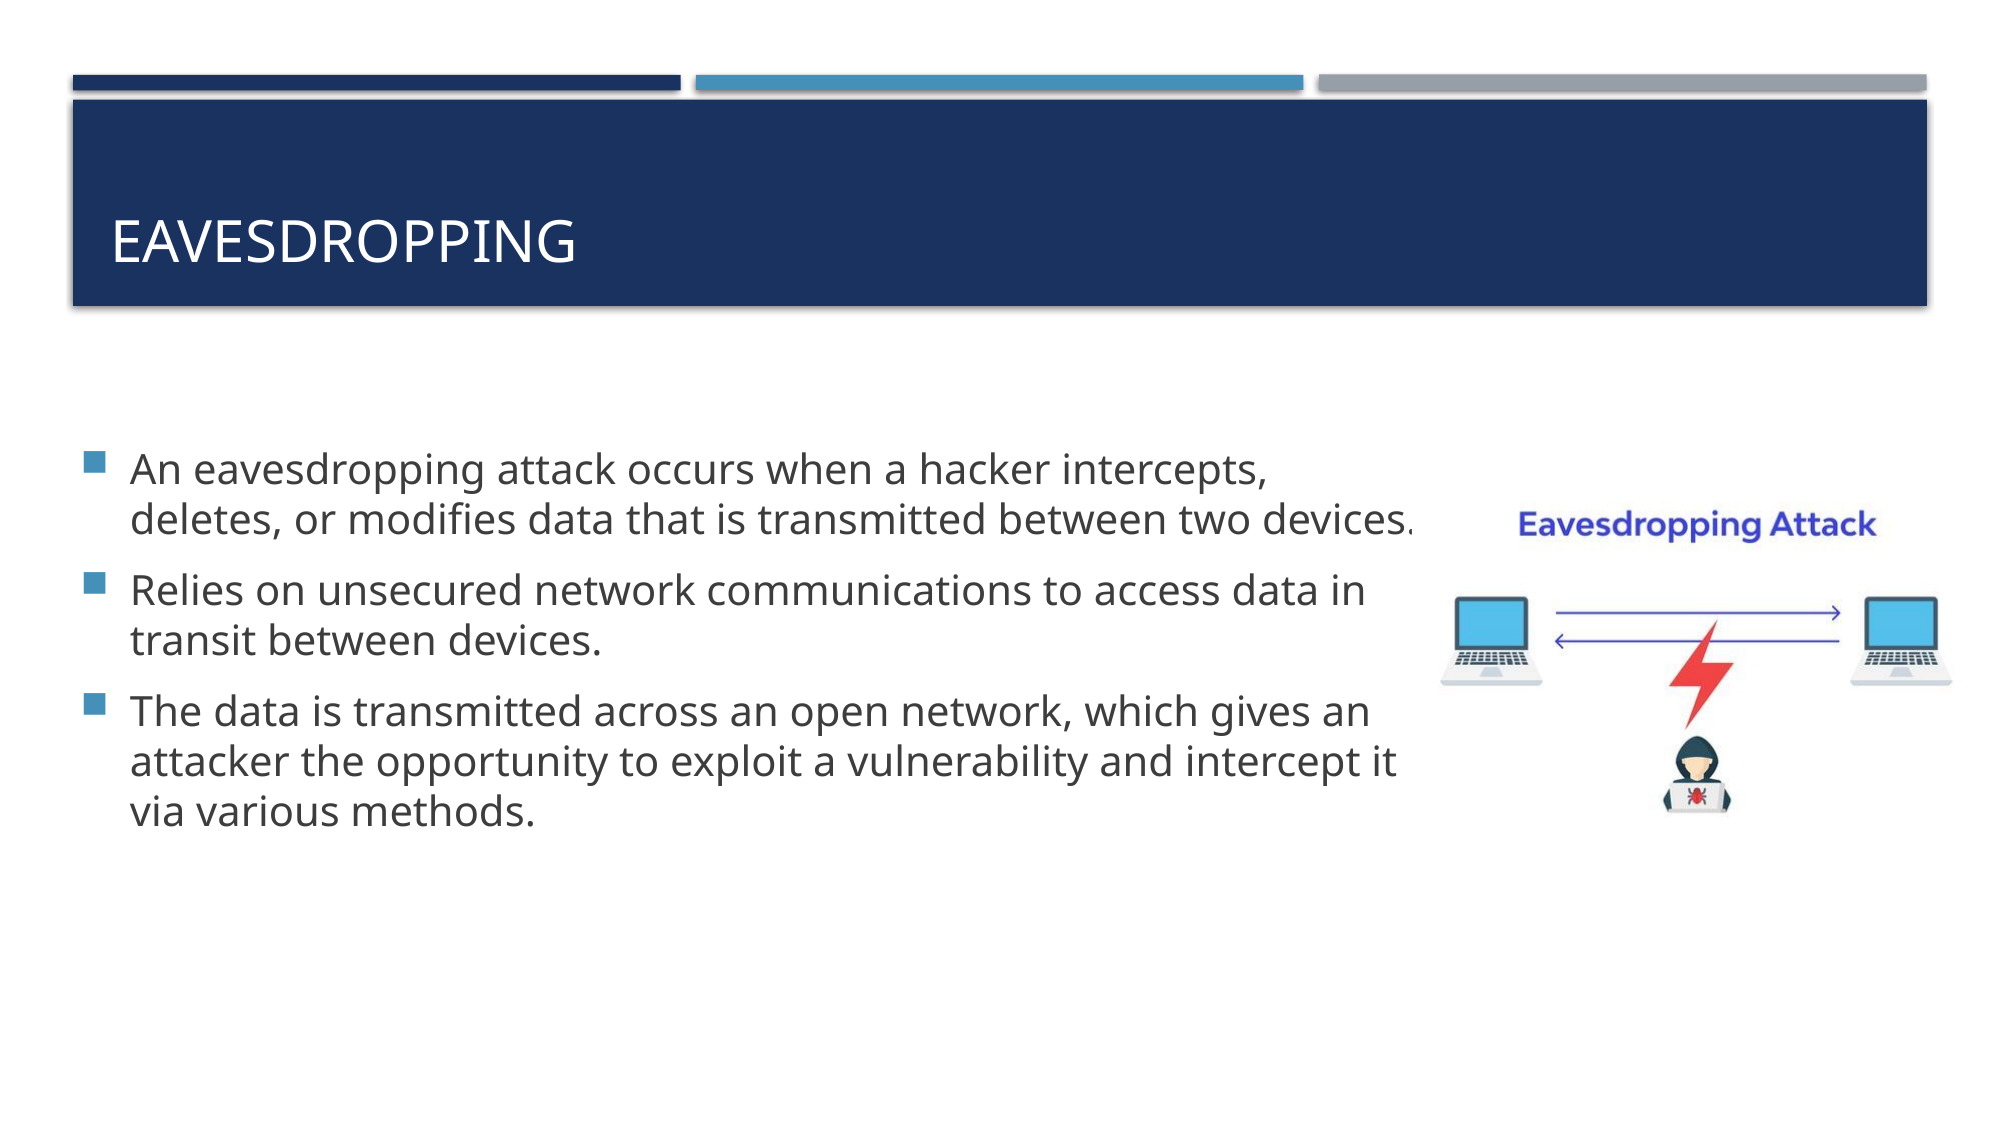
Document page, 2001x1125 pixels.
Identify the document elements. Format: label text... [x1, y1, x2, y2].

title Eavesdropping [95, 119, 1905, 282]
list An eavesdropping attack occurs when a hacker intercepts, deletes, or modifies data that is transmitted between two devices. Relies on unsecured network communications to access data in transit between devices. The data is transmitted across an open network, which gives an attacker the opportunity to exploit a vulnerability and intercept it via various methods. [64, 365, 1442, 1125]
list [1411, 493, 1983, 877]
